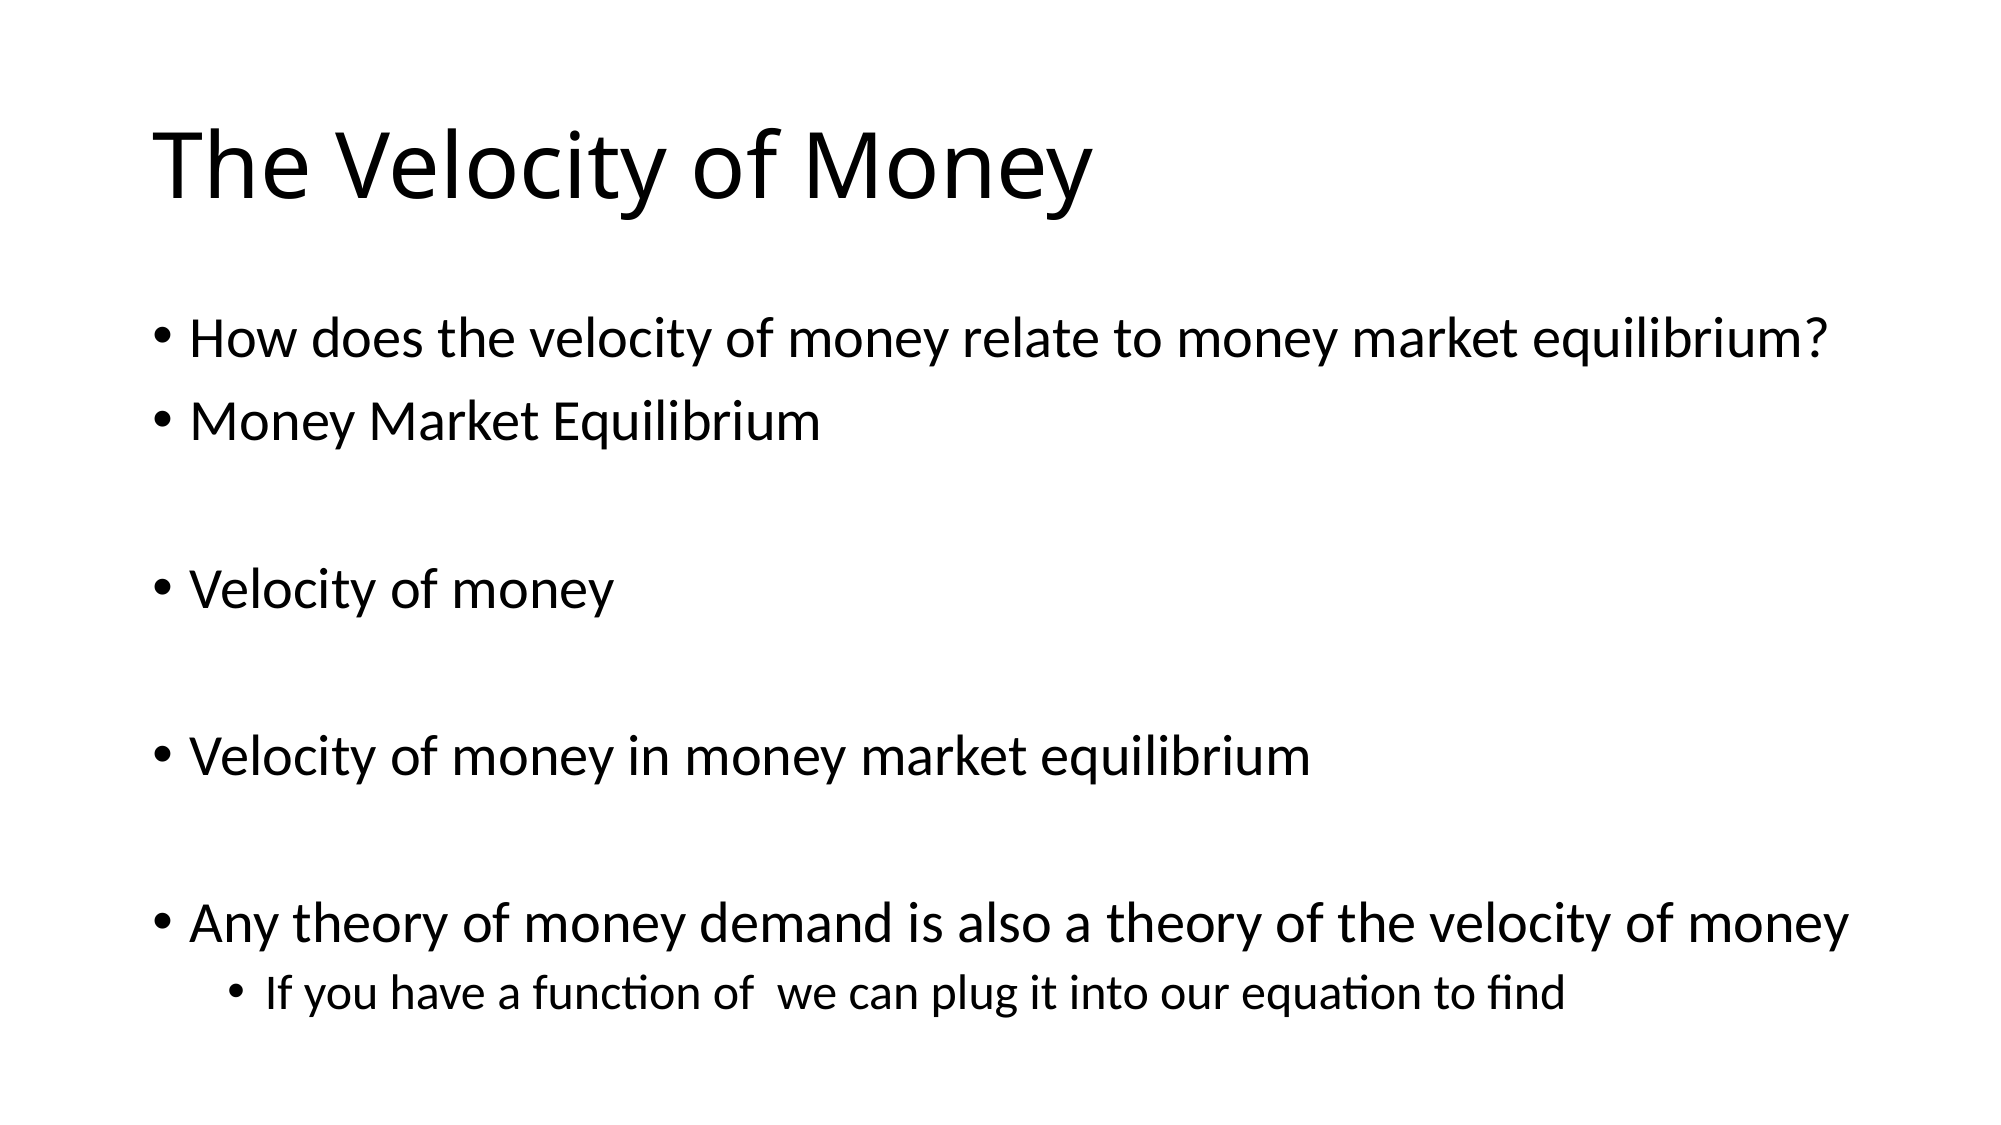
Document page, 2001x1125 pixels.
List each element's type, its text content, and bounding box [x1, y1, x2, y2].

title The Velocity of Money [137, 59, 1863, 278]
